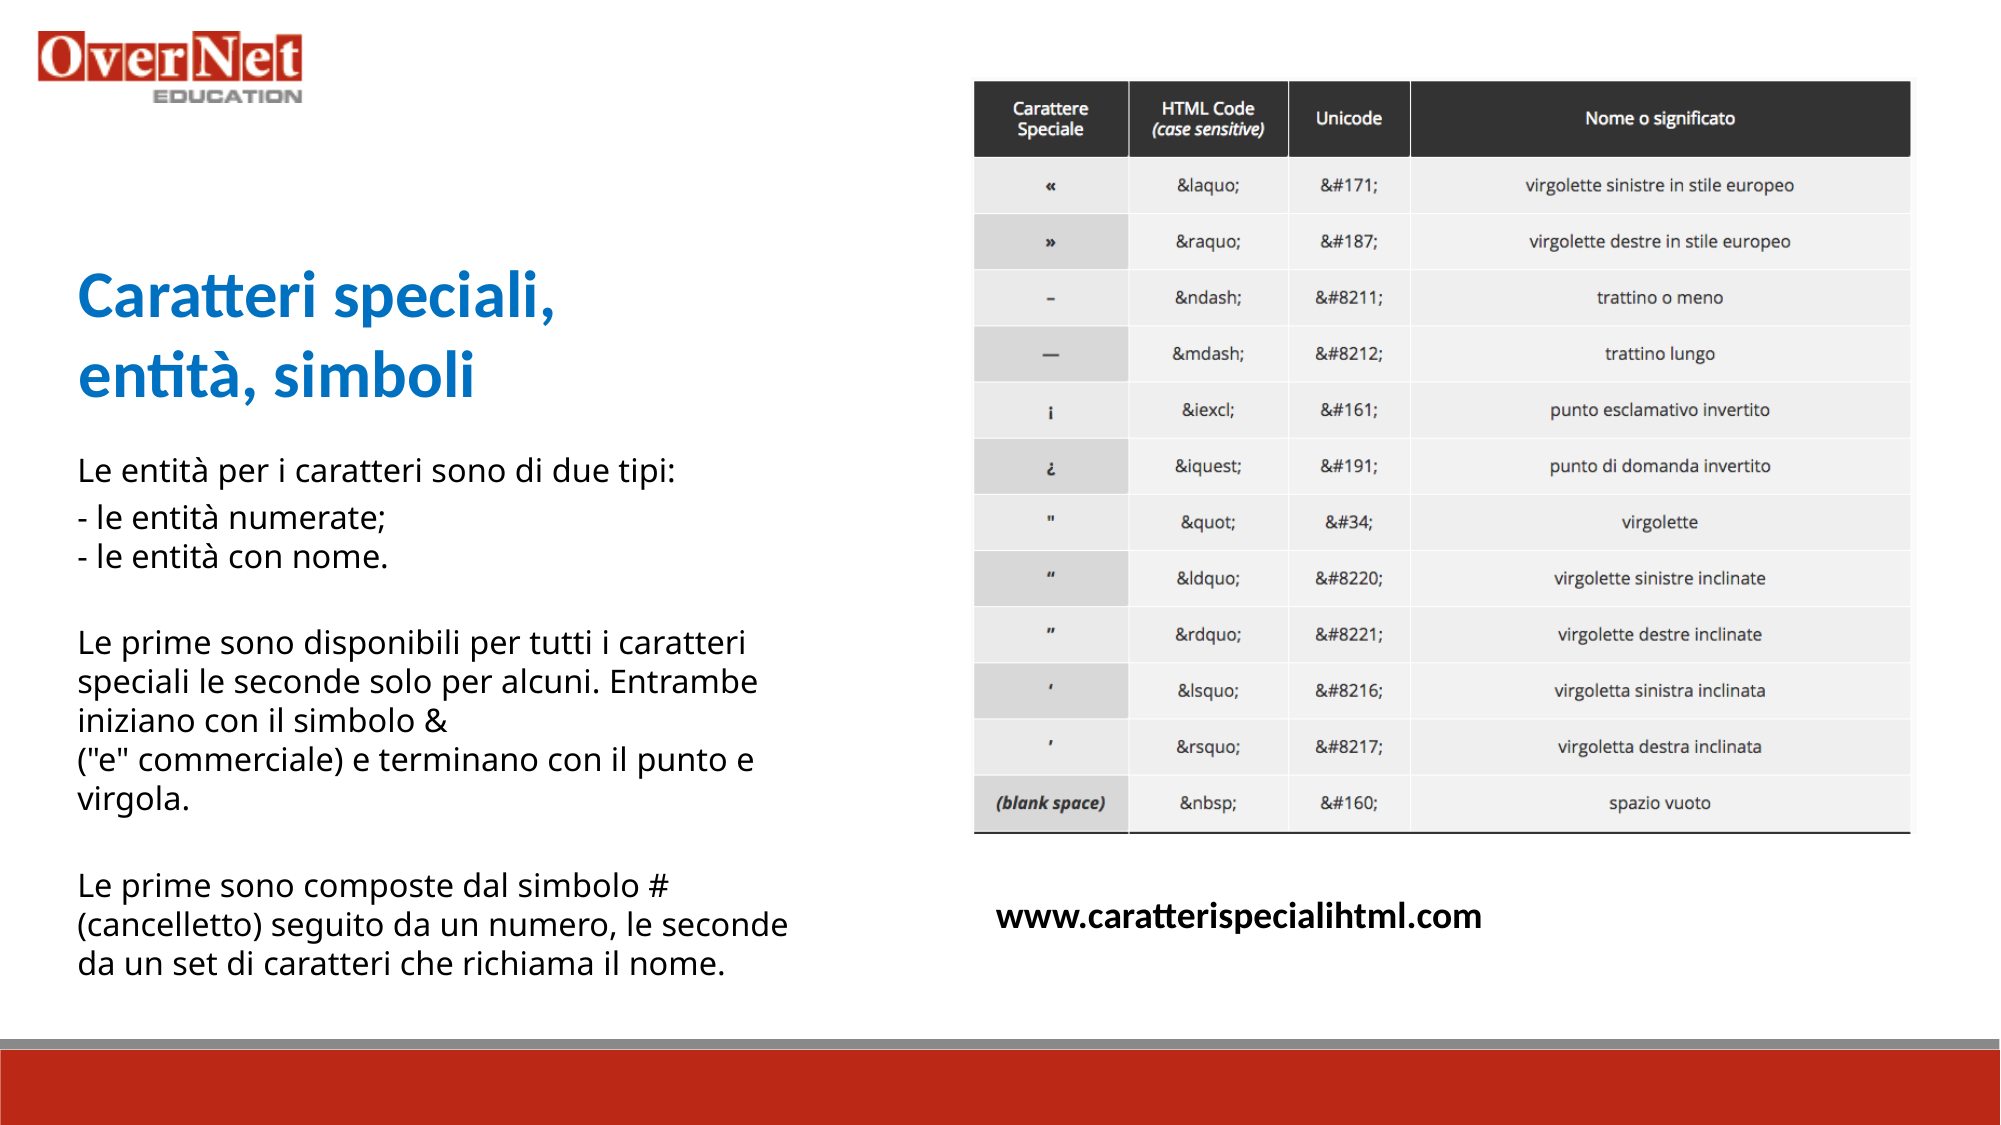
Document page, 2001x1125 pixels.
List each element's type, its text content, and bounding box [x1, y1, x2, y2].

picture [35, 31, 304, 103]
text_box www.caratterispecialihtml.com [981, 883, 1499, 944]
text_box Caratteri speciali, entità, simboli [63, 231, 808, 419]
picture [970, 77, 1917, 835]
text_box Le entità per i caratteri sono di due tipi: - le entità numerate; - le entità con nome. Le prime sono disponibili per tutti i caratteri speciali le seconde solo per alcuni. Entrambe iniziano con il simbolo & ("e" commerciale) e terminano con il punto e virgola. Le prime sono composte dal simbolo # (cancelletto) seguito da un numero, le seconde da un set di caratteri che richiama il nome. [62, 442, 808, 1023]
